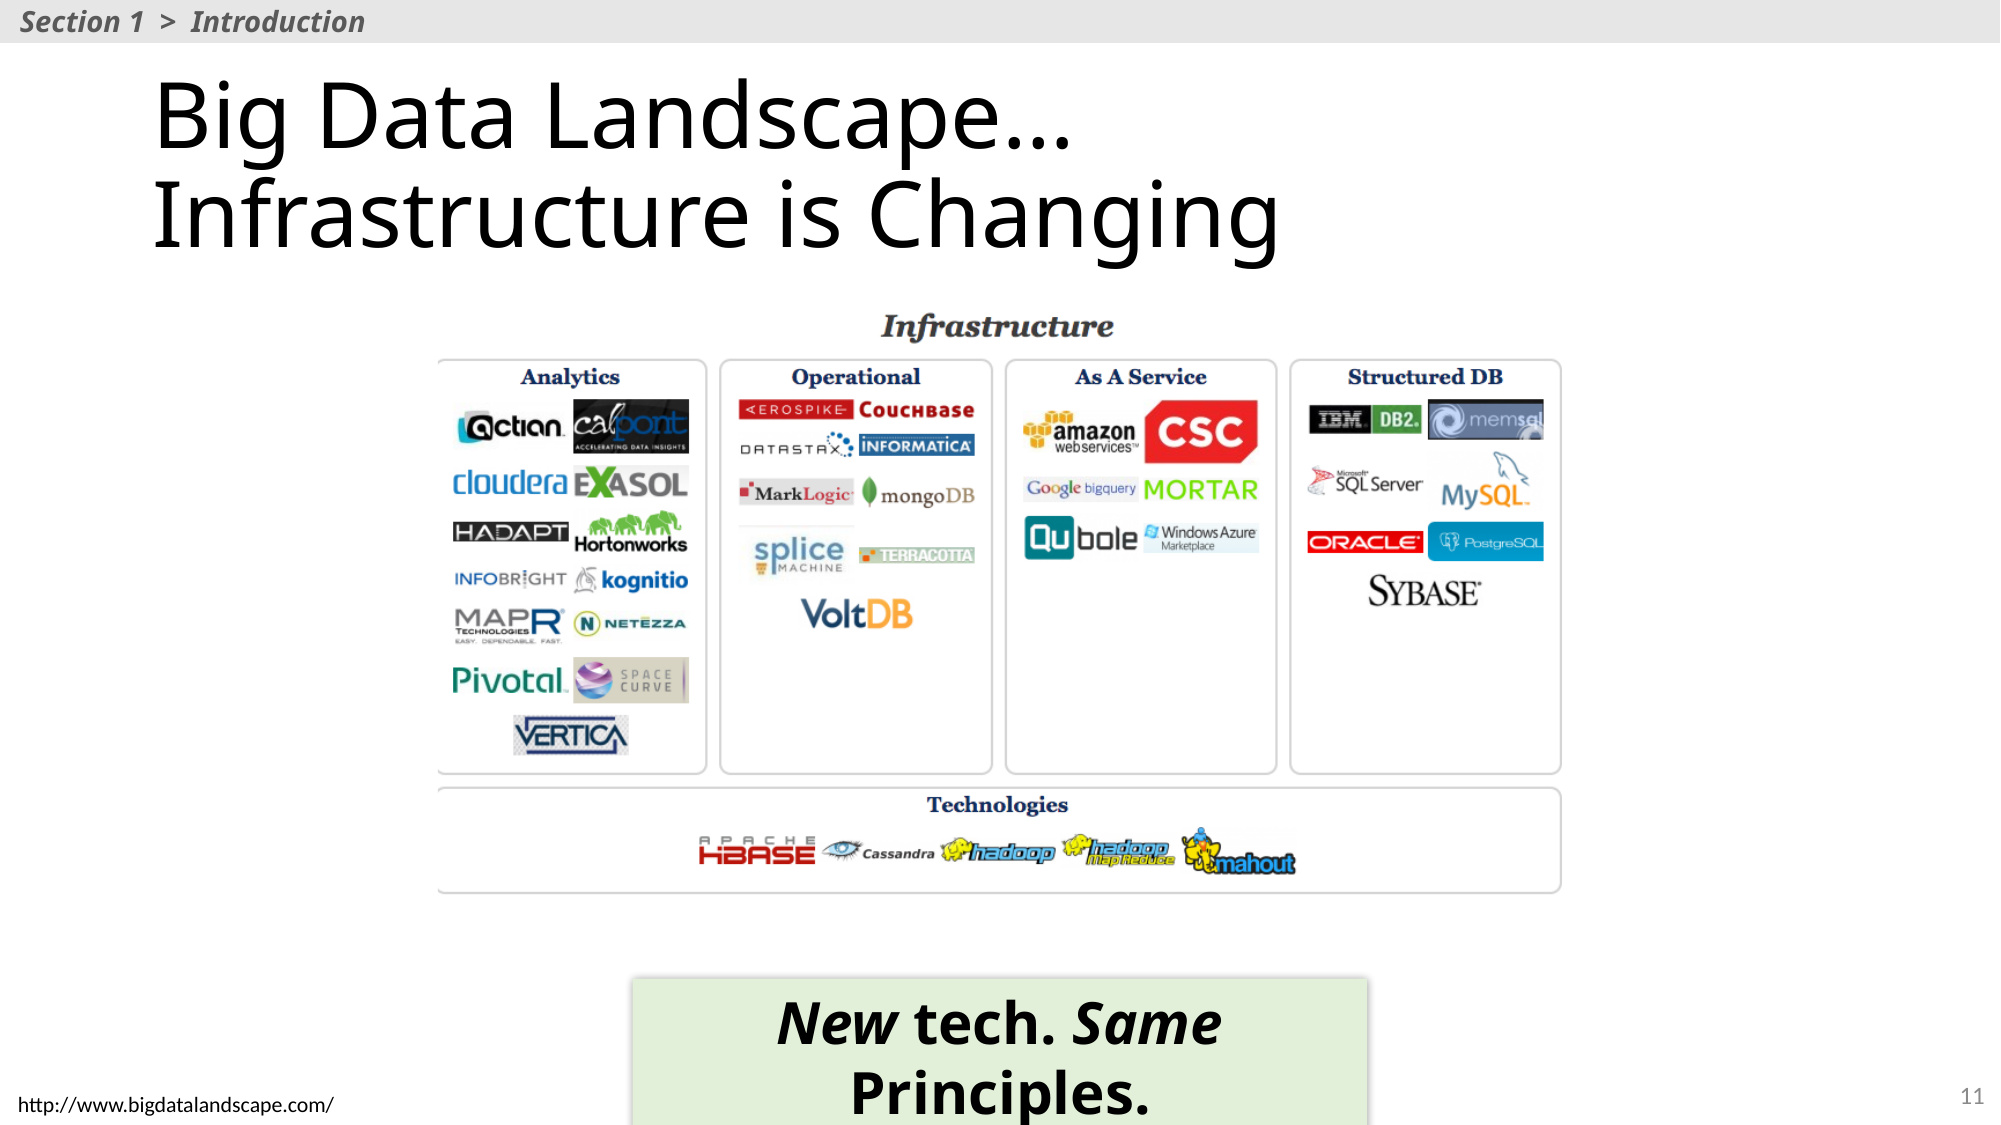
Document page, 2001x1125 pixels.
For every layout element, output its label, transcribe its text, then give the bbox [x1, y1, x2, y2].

slide_number 11 [1550, 1064, 2000, 1125]
title Big Data Landscape… Infrastructure is Changing [137, 59, 1863, 278]
text_box http://www.bigdatalandscape.com/ [3, 1083, 350, 1125]
picture [437, 294, 1563, 898]
text_box New tech. Same Principles. [632, 978, 1368, 1125]
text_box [0, 0, 2000, 47]
